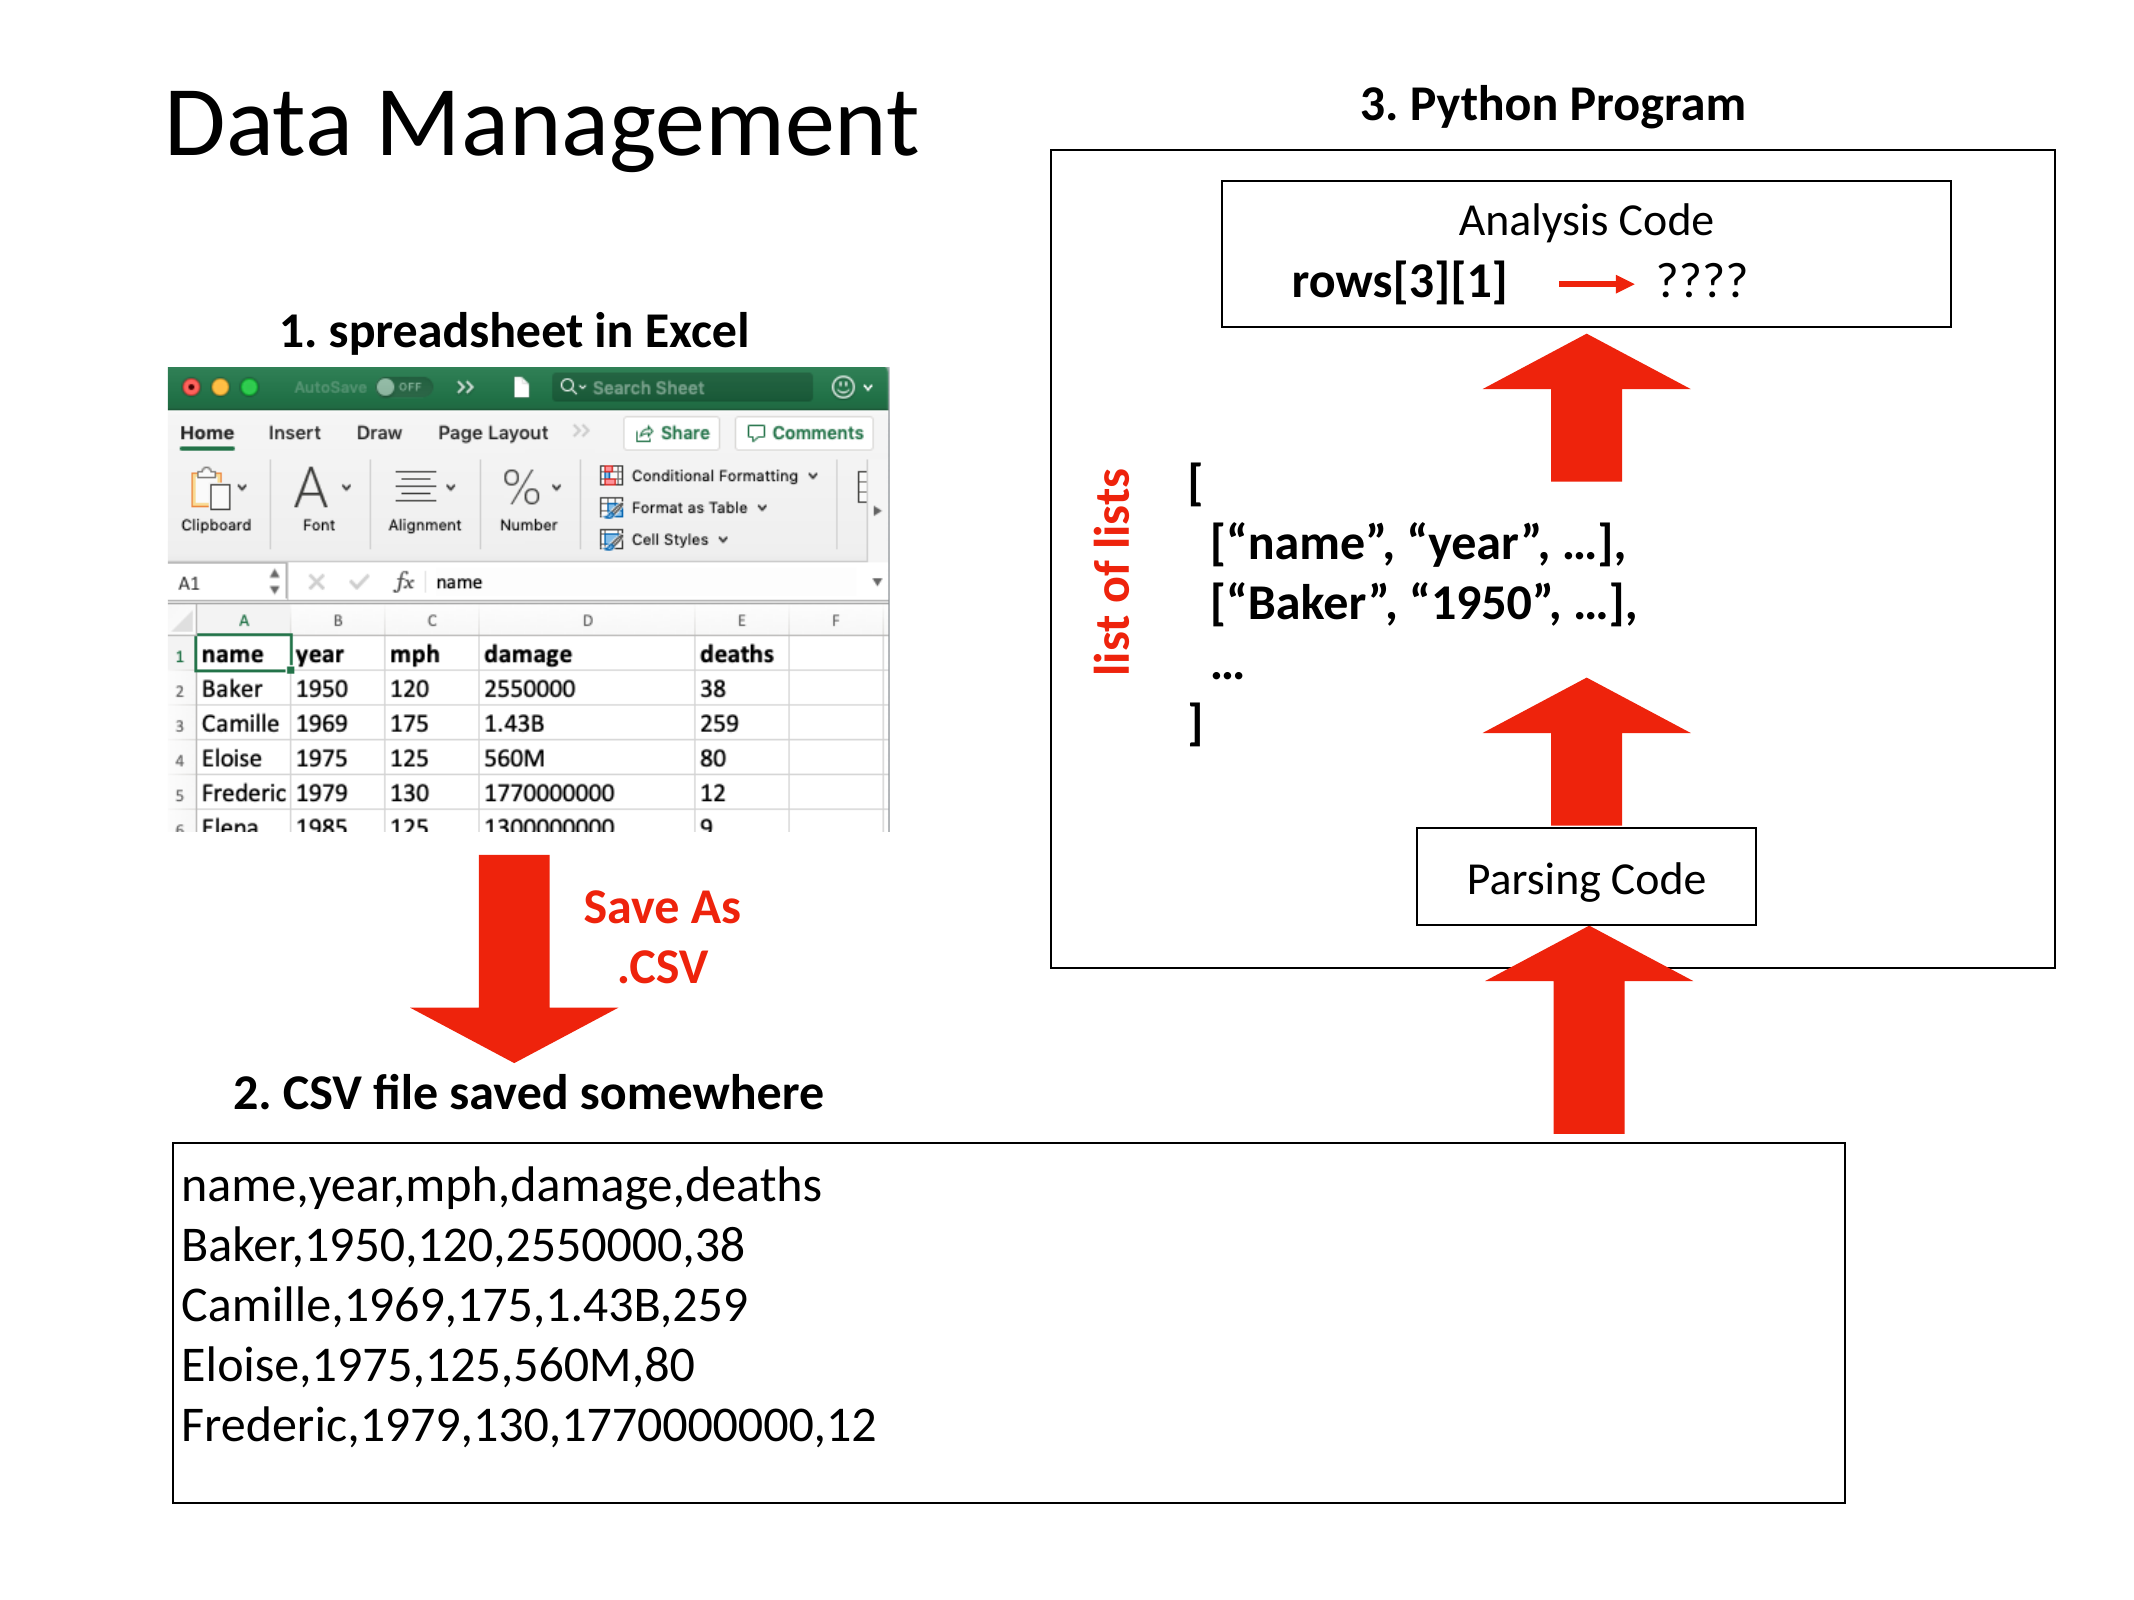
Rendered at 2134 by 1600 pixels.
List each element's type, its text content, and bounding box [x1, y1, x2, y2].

text_box [ [“name”, “year”, …], [“Baker”, “1950”, …], … ] [1179, 441, 1647, 758]
text_box Parsing Code [1417, 828, 1757, 925]
text_box [1485, 925, 1694, 1134]
text_box 3. Python Program [1351, 61, 1755, 139]
text_box rows[3][1] [1283, 239, 1517, 317]
list name,year,mph,damage,deaths Baker,1950,120,2550000,38 Camille,1969,175,1.43B,259 Eloise,1975,125,560M,80 Frederic,1979,130,1770000000,12 [172, 1142, 1846, 1504]
text_box list of lists [1070, 460, 1147, 685]
title Data Management [155, 41, 1978, 191]
text_box ???? [1647, 239, 1757, 317]
text_box [410, 854, 619, 1064]
text_box [1051, 149, 2056, 969]
text_box [1482, 333, 1691, 482]
text_box Save As .CSV [575, 865, 750, 1002]
text_box [1559, 277, 1635, 291]
text_box 1. spreadsheet in Excel [270, 288, 758, 366]
picture [167, 367, 890, 832]
text_box Analysis Code [1222, 181, 1951, 328]
text_box 2. CSV file saved somewhere [224, 1051, 833, 1128]
text_box [1551, 758, 1623, 826]
text_box [1647, 709, 1691, 734]
